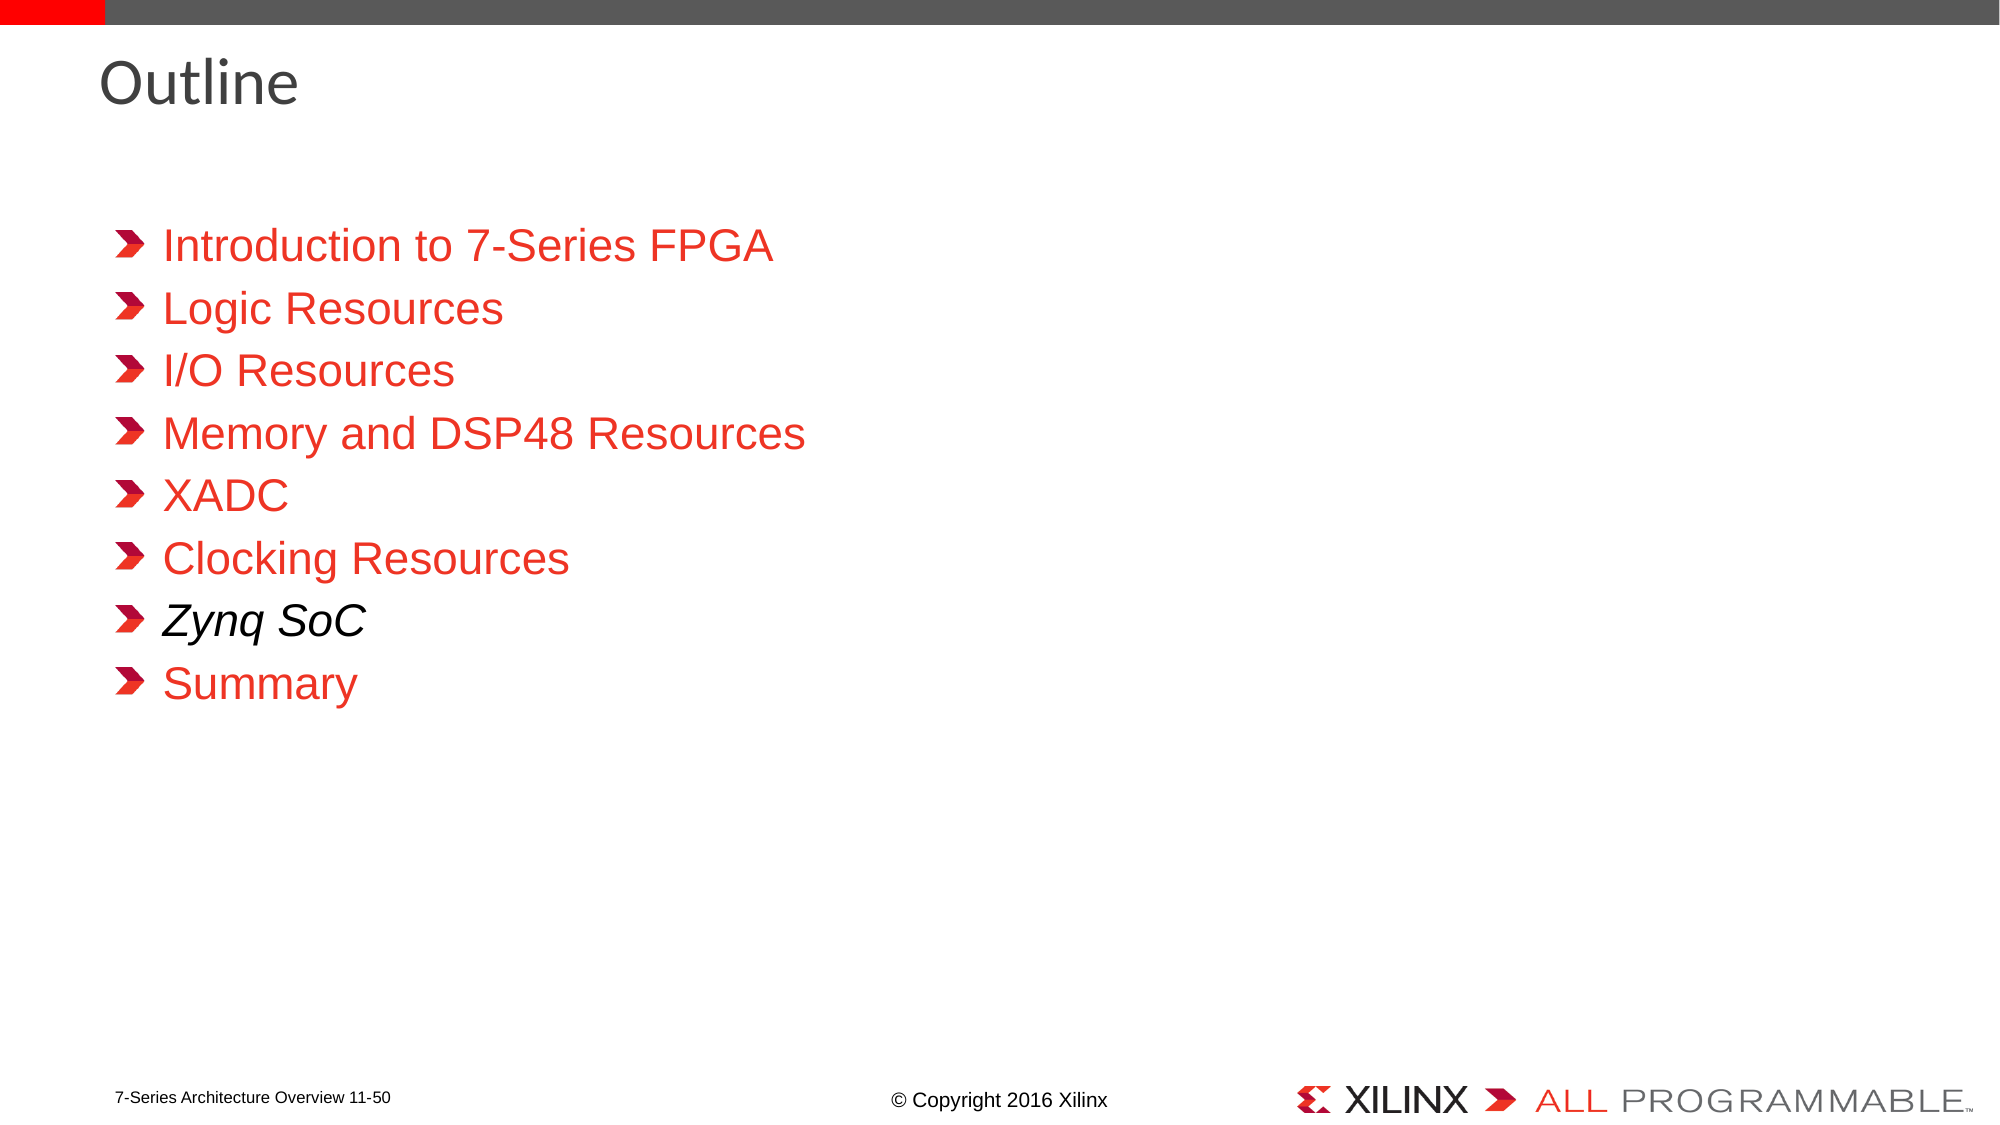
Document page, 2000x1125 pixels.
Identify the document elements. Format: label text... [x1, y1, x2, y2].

picture [114, 354, 145, 383]
title Outline [99, 34, 1900, 122]
footer © Copyright 2016 Xilinx [683, 1079, 1317, 1120]
picture [114, 229, 145, 258]
picture [1317, 1086, 1973, 1113]
picture [114, 666, 145, 695]
list Introduction to 7-Series FPGA Logic Resources I/O Resources Memory and DSP48 Resources XADC Clocking Resources Zynq SoC Summary [99, 217, 1901, 918]
picture [114, 416, 145, 445]
picture [114, 604, 145, 633]
picture [114, 291, 145, 320]
slide_number 7-Series Architecture Overview 11-50 [99, 1078, 444, 1120]
picture [114, 541, 145, 570]
picture [114, 479, 145, 508]
